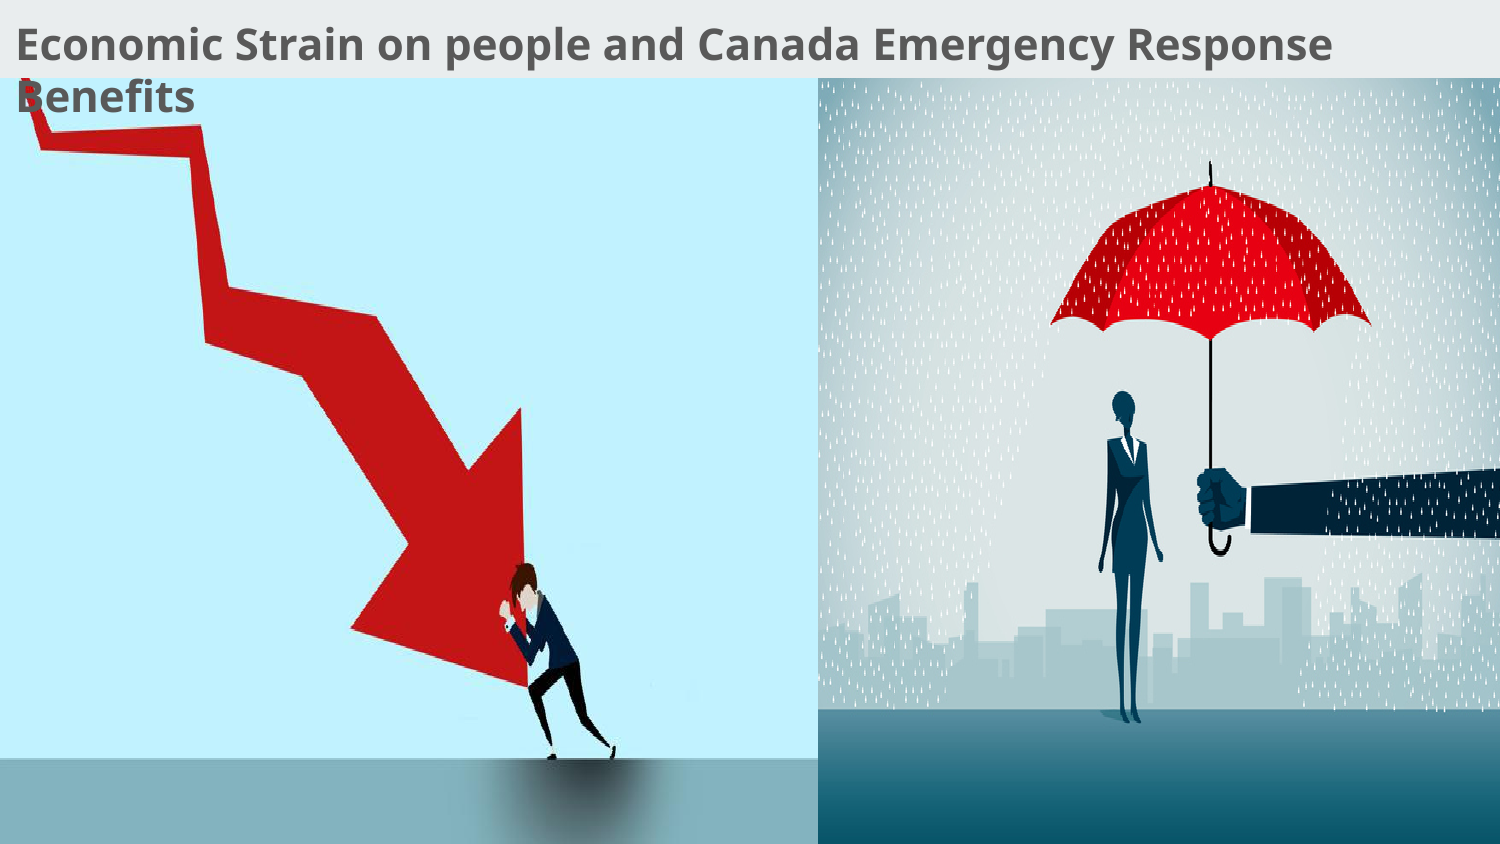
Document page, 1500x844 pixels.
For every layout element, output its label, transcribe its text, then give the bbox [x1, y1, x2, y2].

picture [0, 78, 1500, 844]
text_box Economic Strain on people and Canada Emergency Response Benefits [0, 1, 1500, 77]
picture [1469, 484, 1481, 498]
